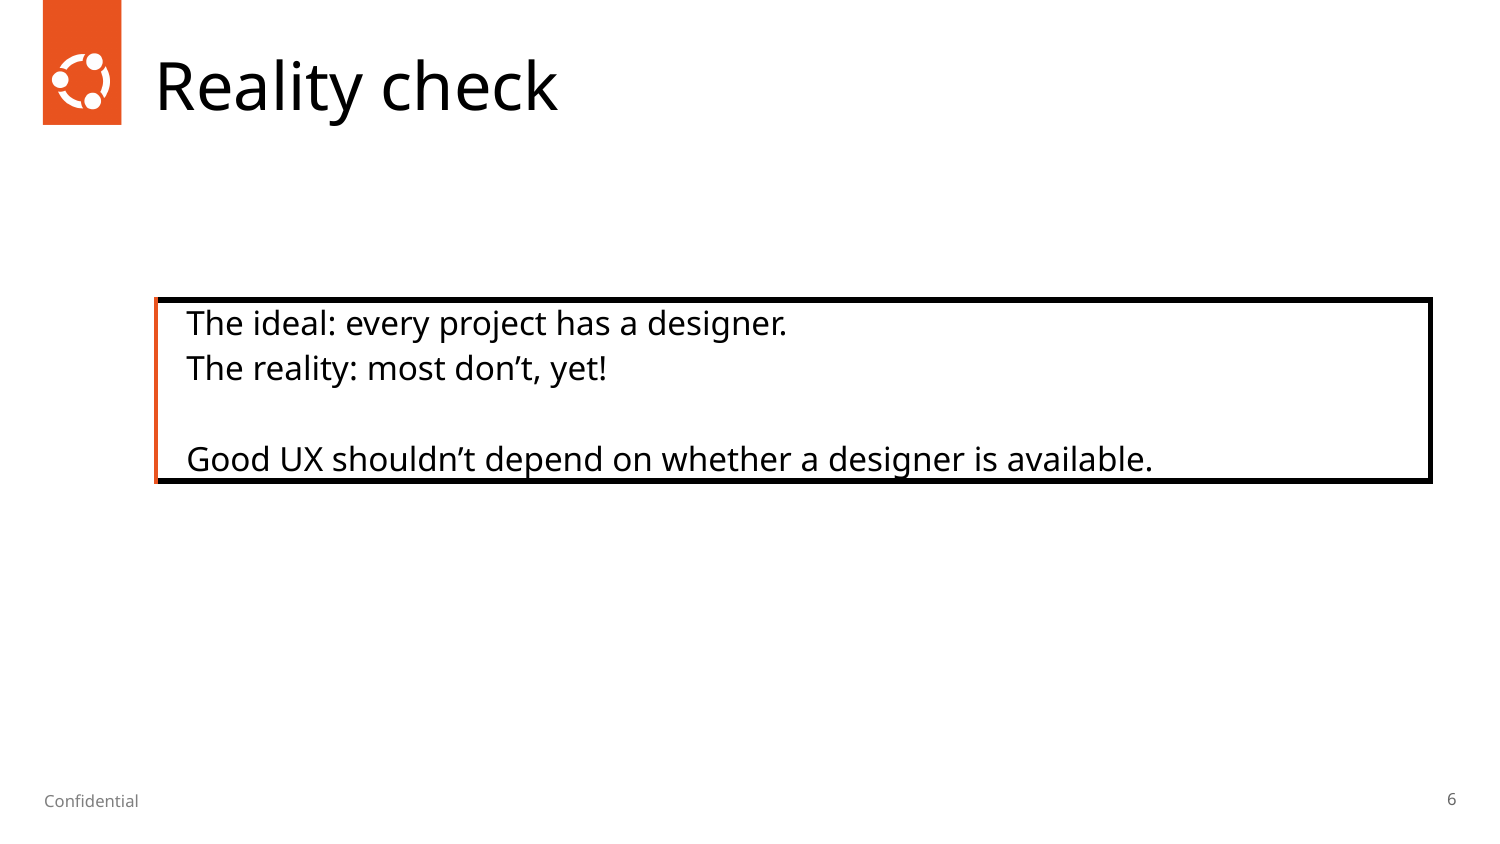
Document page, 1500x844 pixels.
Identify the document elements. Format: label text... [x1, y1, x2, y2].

title Reality check [154, 43, 1458, 126]
table_header The ideal: every project has a designer. The reality: most don’t, yet! Good UX shouldn’t depend on whether a designer is available. [158, 303, 1428, 478]
list Confidential [44, 790, 250, 819]
slide_number ‹#› [1381, 773, 1472, 839]
picture [42, 0, 122, 125]
